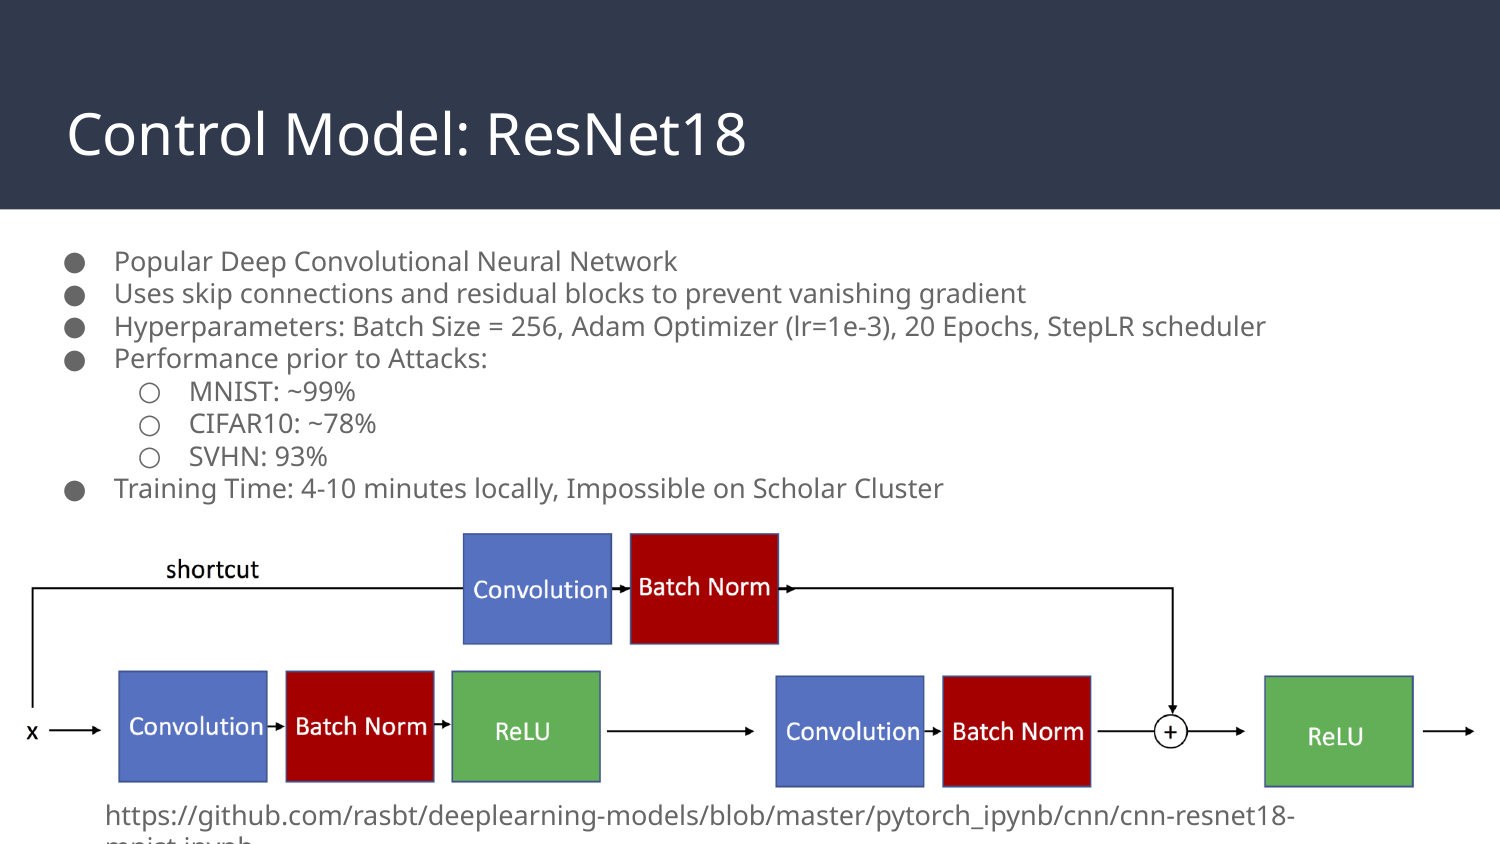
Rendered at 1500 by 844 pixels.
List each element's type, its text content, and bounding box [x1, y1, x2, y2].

picture [24, 517, 1476, 810]
title Control Model: ResNet18 [51, 82, 1449, 185]
text_box https://github.com/rasbt/deeplearning-models/blob/master/pytorch_ipynb/cnn/cnn-resnet18-mnist.ipynb [89, 819, 1411, 825]
text_box Popular Deep Convolutional Neural Network Uses skip connections and residual blocks to prevent vanishing gradient Hyperparameters: Batch Size = 256, Adam Optimizer (lr=1e-3), 20 Epochs, StepLR scheduler Performance prior to Attacks: MNIST: ~99% CIFAR10: ~78% SVHN: 93% Training Time: 4-10 minutes locally, Impossible on Scholar Cluster [23, 229, 1449, 508]
